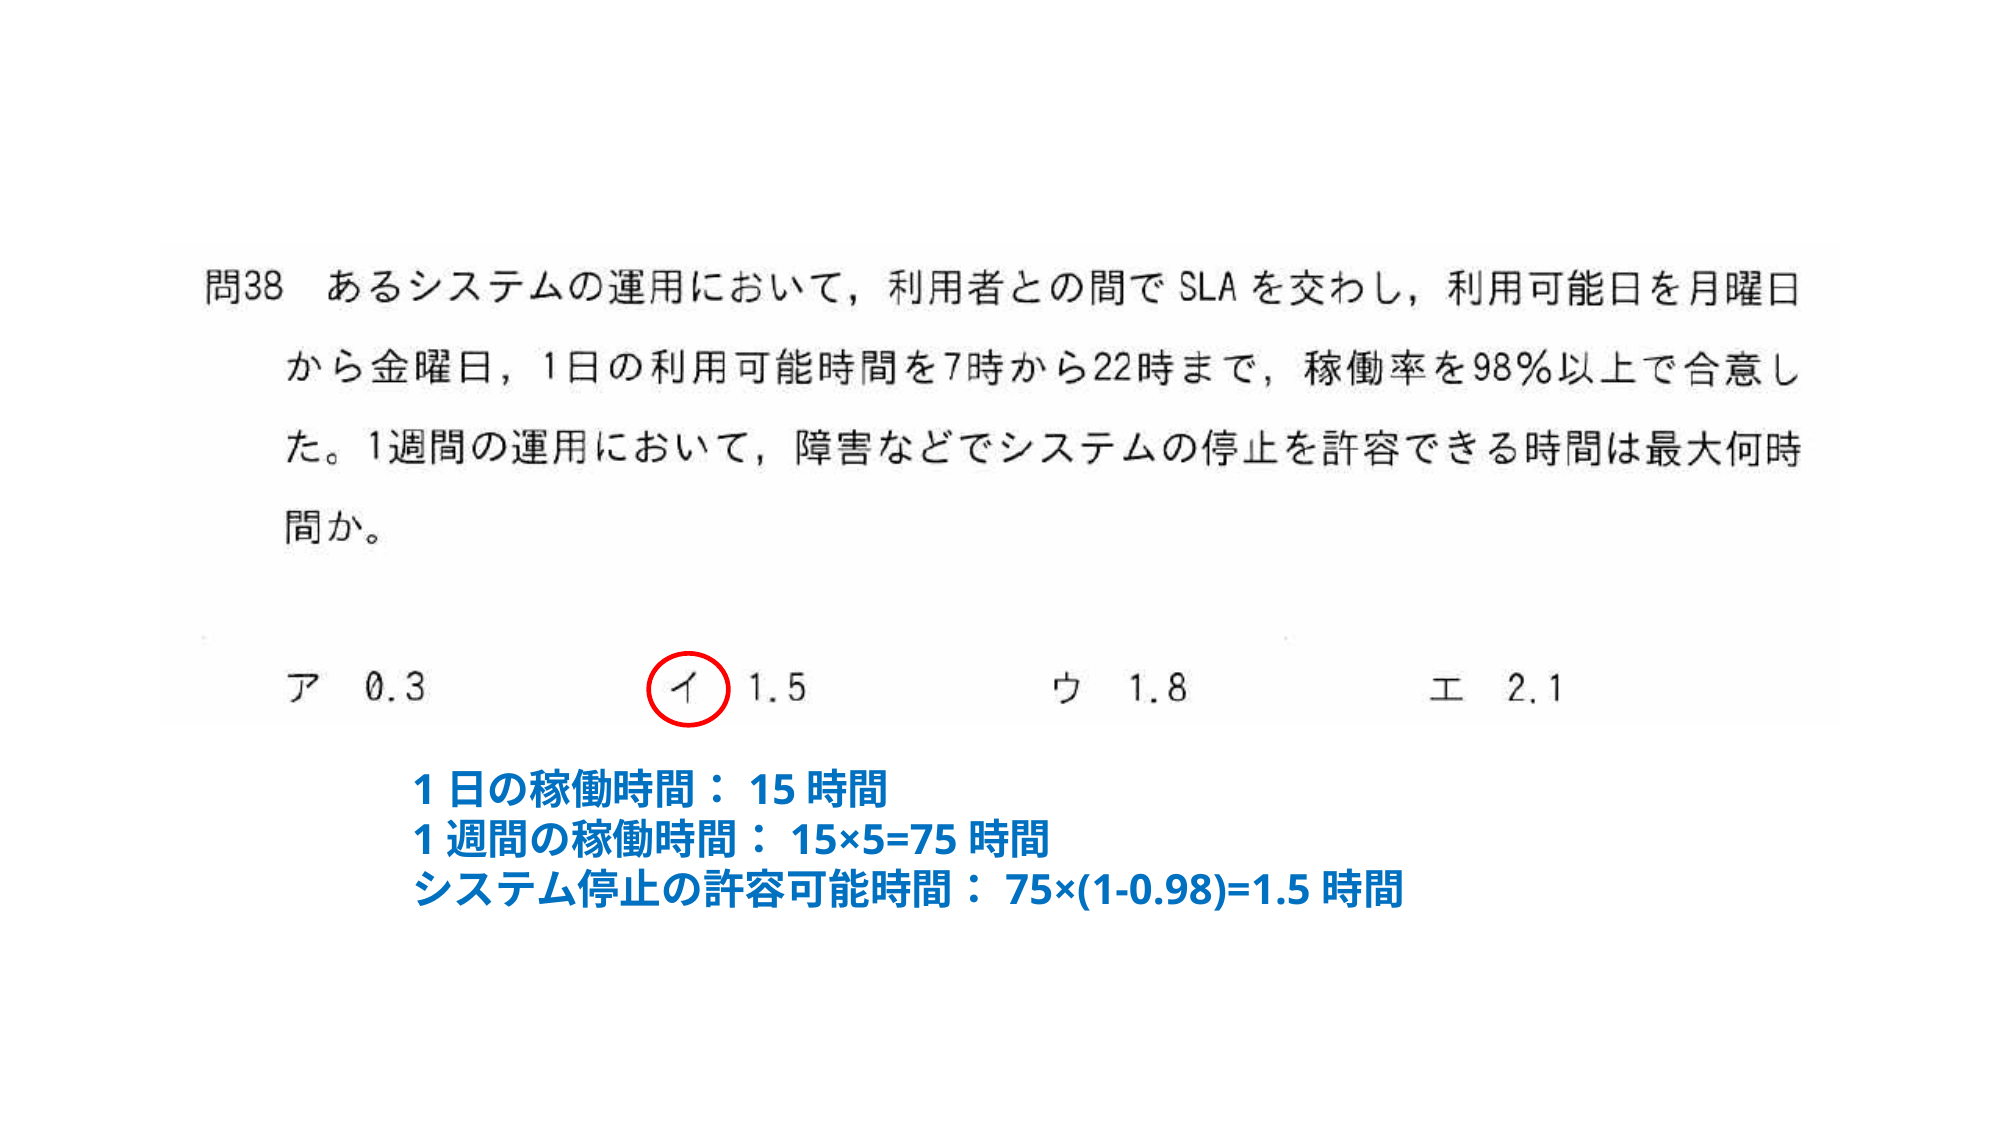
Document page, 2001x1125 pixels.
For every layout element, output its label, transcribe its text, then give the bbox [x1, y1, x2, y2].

text_box 1日の稼働時間：15時間 1週間の稼働時間：15×5=75時間 システム停止の許容可能時間：75×(1-0.98)=1.5時間 [397, 755, 1554, 921]
picture [160, 243, 1840, 726]
